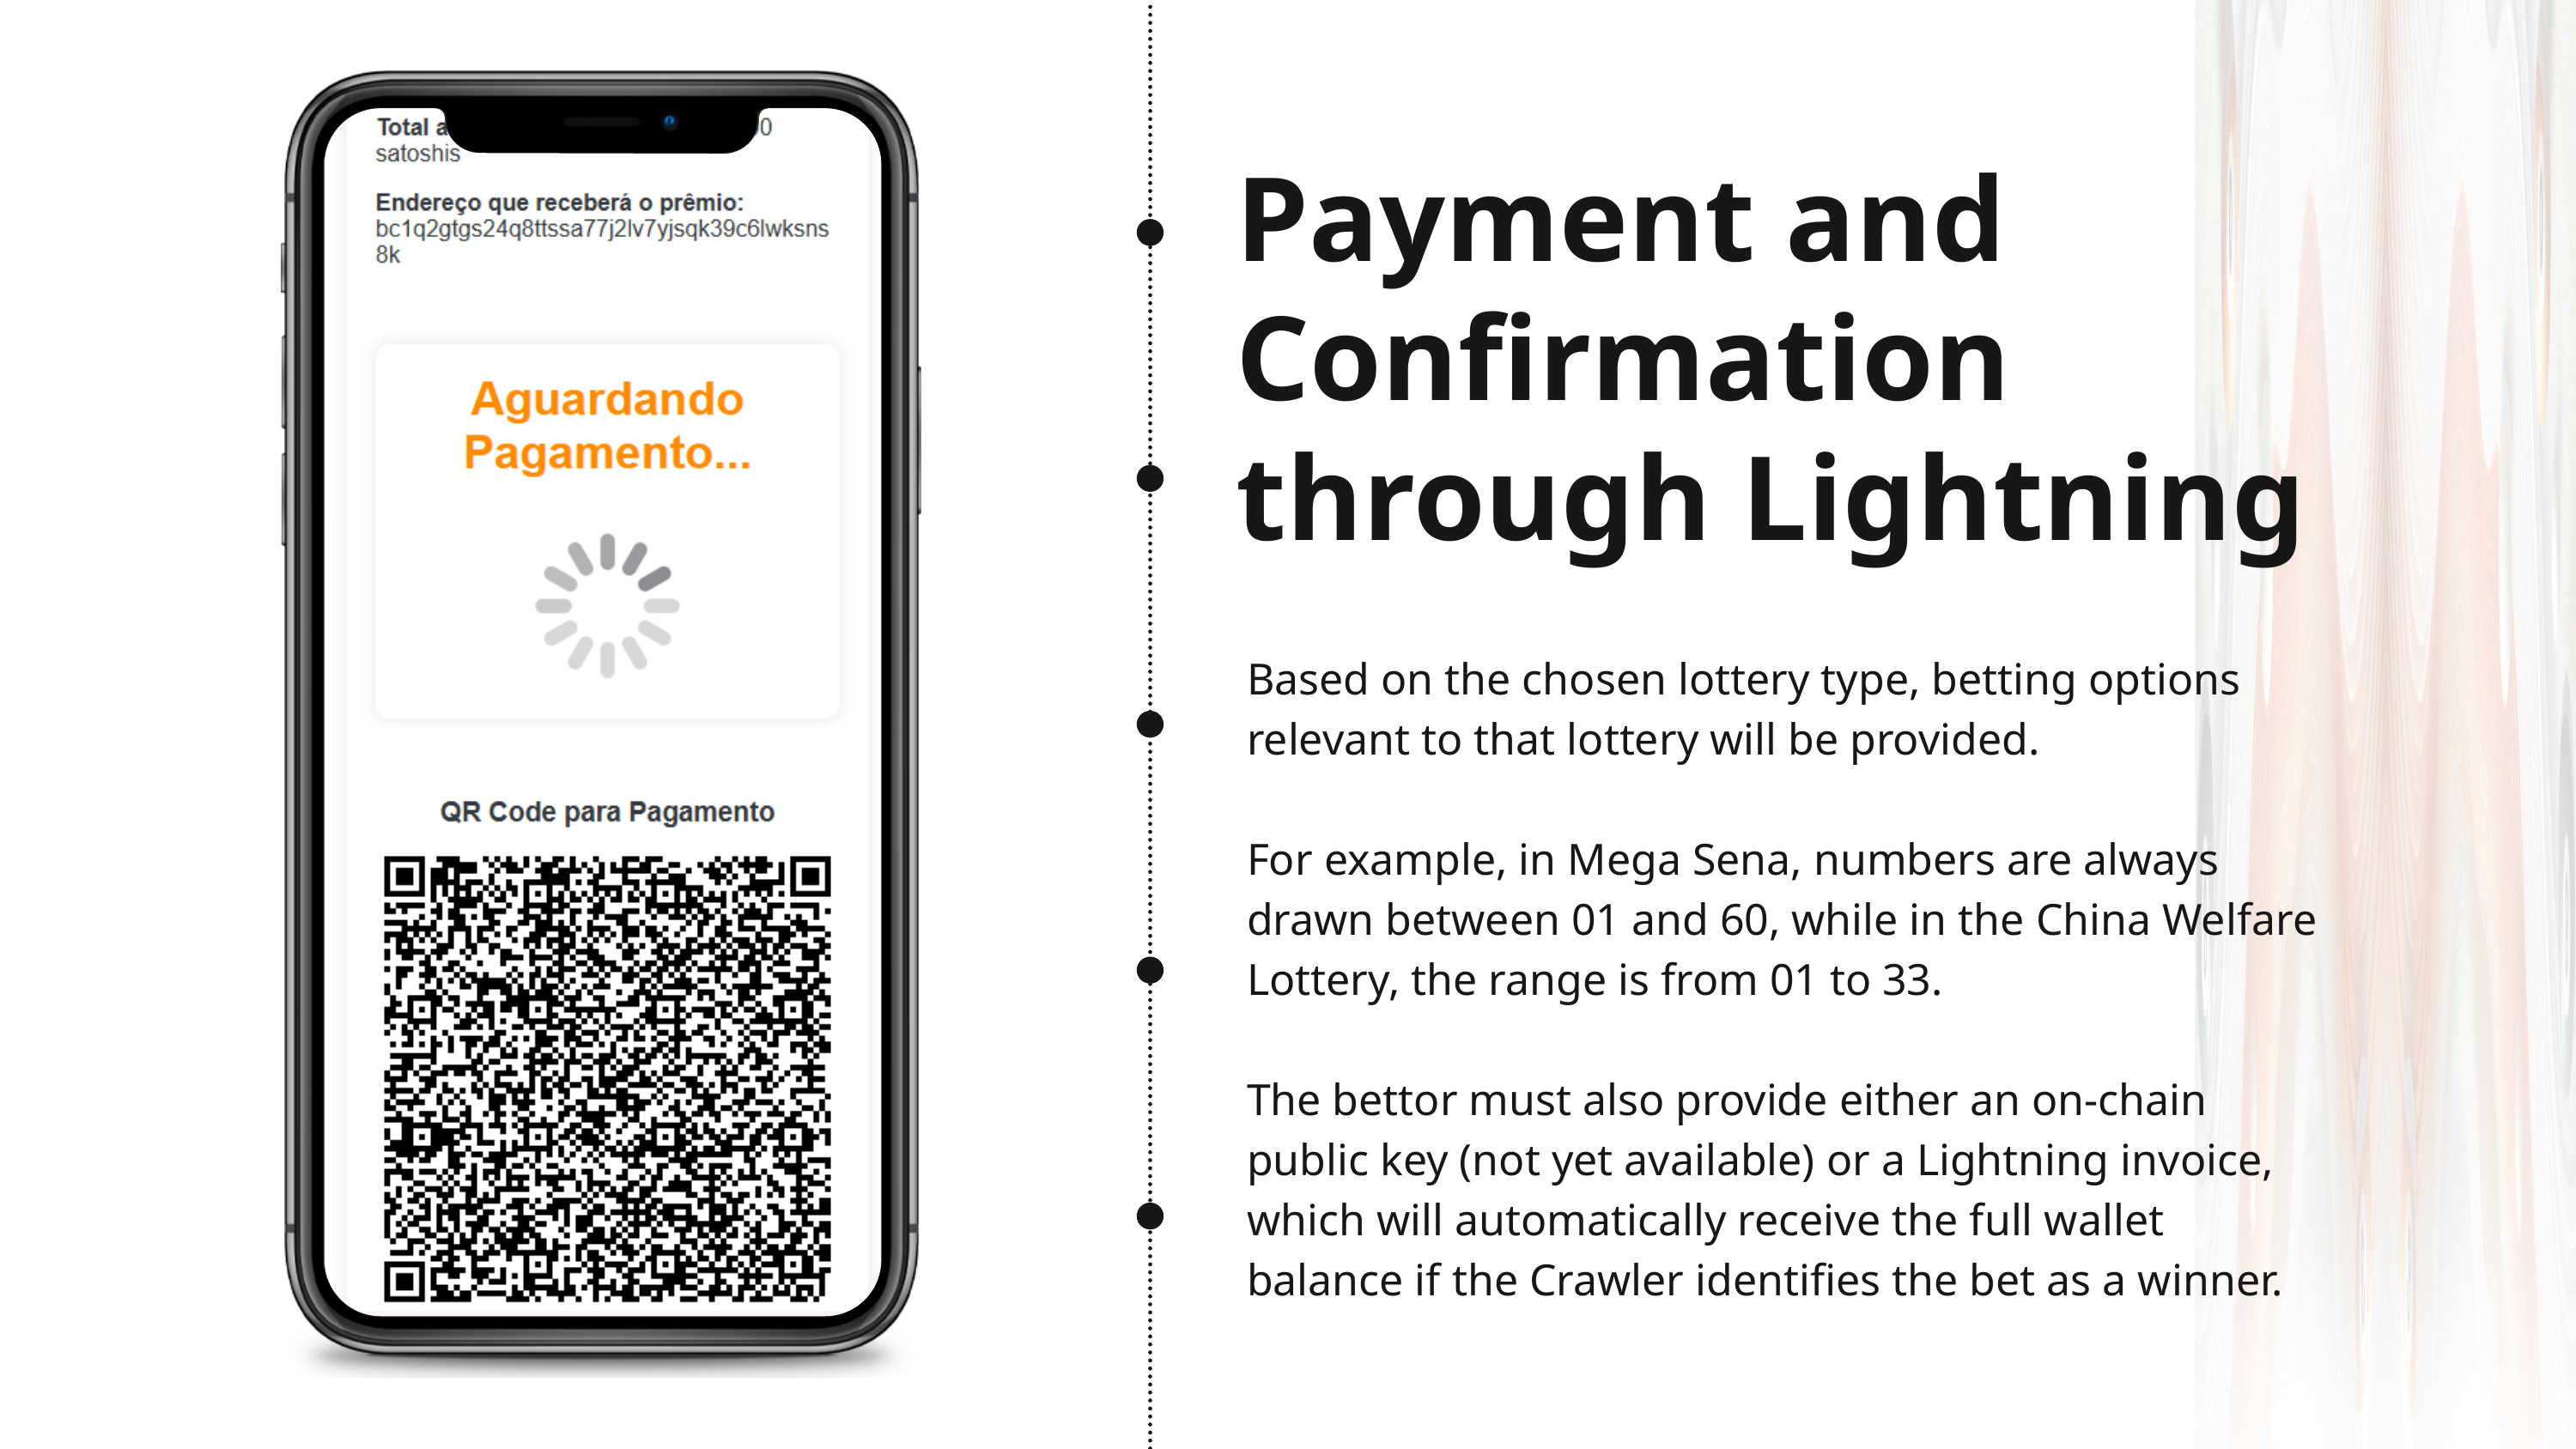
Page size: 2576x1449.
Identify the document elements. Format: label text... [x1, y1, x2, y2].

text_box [1136, 1202, 1164, 1230]
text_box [1136, 218, 1164, 246]
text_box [280, 70, 925, 1378]
text_box Payment and Confirmation through Lightning [1236, 144, 2483, 564]
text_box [1136, 710, 1164, 738]
text_box Based on the chosen lottery type, betting options relevant to that lottery will be provided. For example, in Mega Sena, numbers are always drawn between 01 and 60, while in the China Welfare Lottery, the range is from 01 to 33. The bettor must also provide either an on-chain public key (not yet available) or a Lightning invoice, which will automatically receive the full wallet balance if the Crawler identifies the bet as a winner. [1247, 643, 2325, 1305]
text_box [1136, 956, 1164, 984]
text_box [1136, 464, 1164, 493]
text_box [2195, 0, 2576, 1449]
